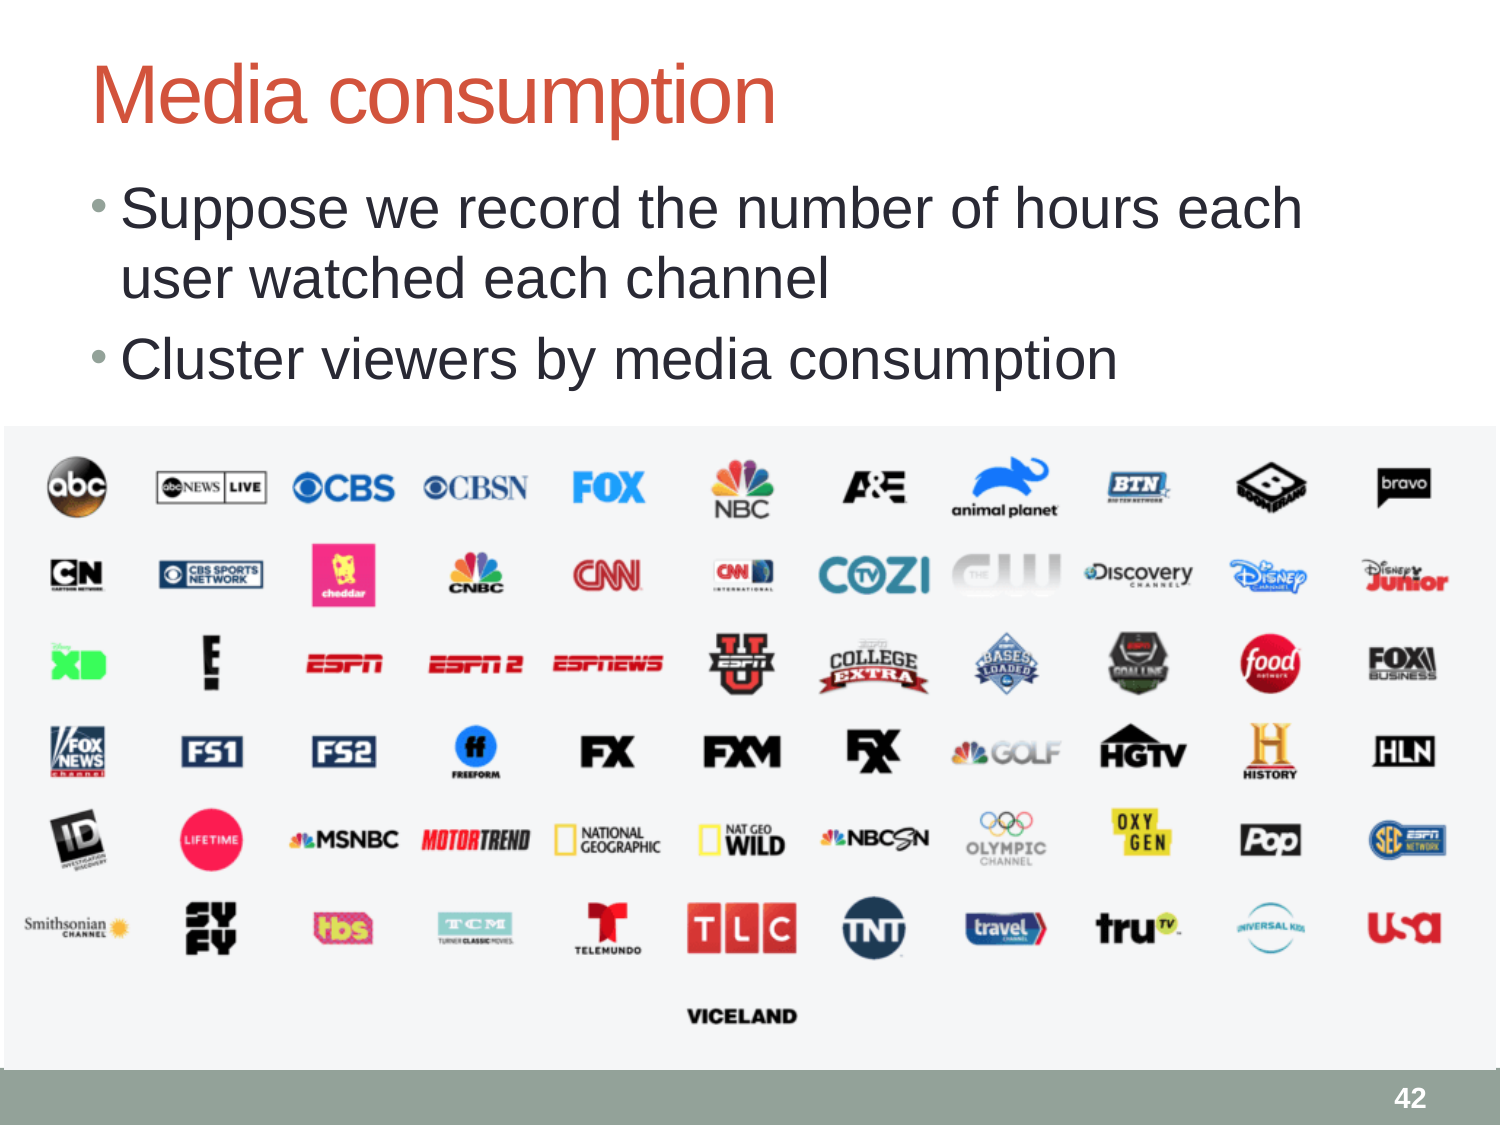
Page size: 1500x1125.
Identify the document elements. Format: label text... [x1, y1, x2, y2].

title Media consumption [75, 9, 1425, 162]
picture [4, 425, 1496, 1070]
list Suppose we record the number of hours each user watched each channel Cluster viewers by media consumption [75, 162, 1425, 422]
slide_number 42 [1379, 1078, 1496, 1124]
